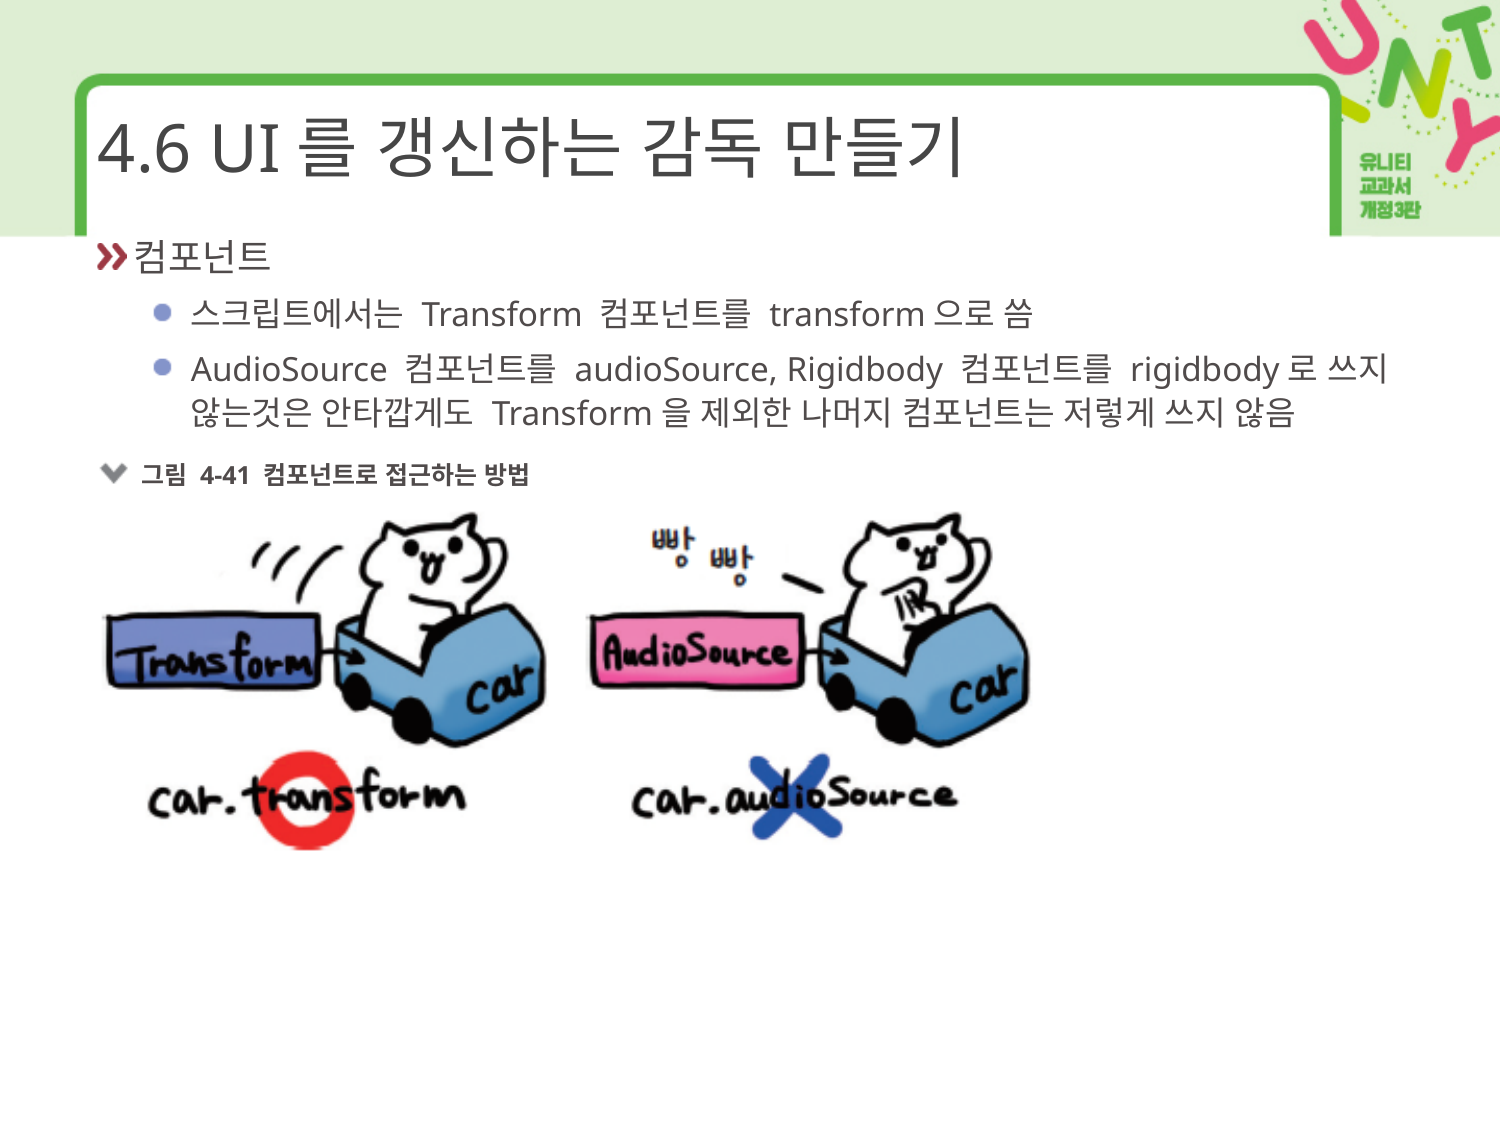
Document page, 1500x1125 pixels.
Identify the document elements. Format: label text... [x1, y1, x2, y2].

picture [0, 0, 1500, 1125]
list 컴포넌트 스크립트에서는 Transform 컴포넌트를 transform으로 씀 AudioSource 컴포넌트를 audioSource, Rigidbody 컴포넌트를 rigidbody로 쓰지 않는것은 안타깝게도 Transform을 제외한 나머지 컴포넌트는 저렇게 쓰지 않음 [81, 222, 1412, 1037]
title 4.6 UI를 갱신하는 감독 만들기 [82, 61, 1413, 193]
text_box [97, 448, 1459, 505]
